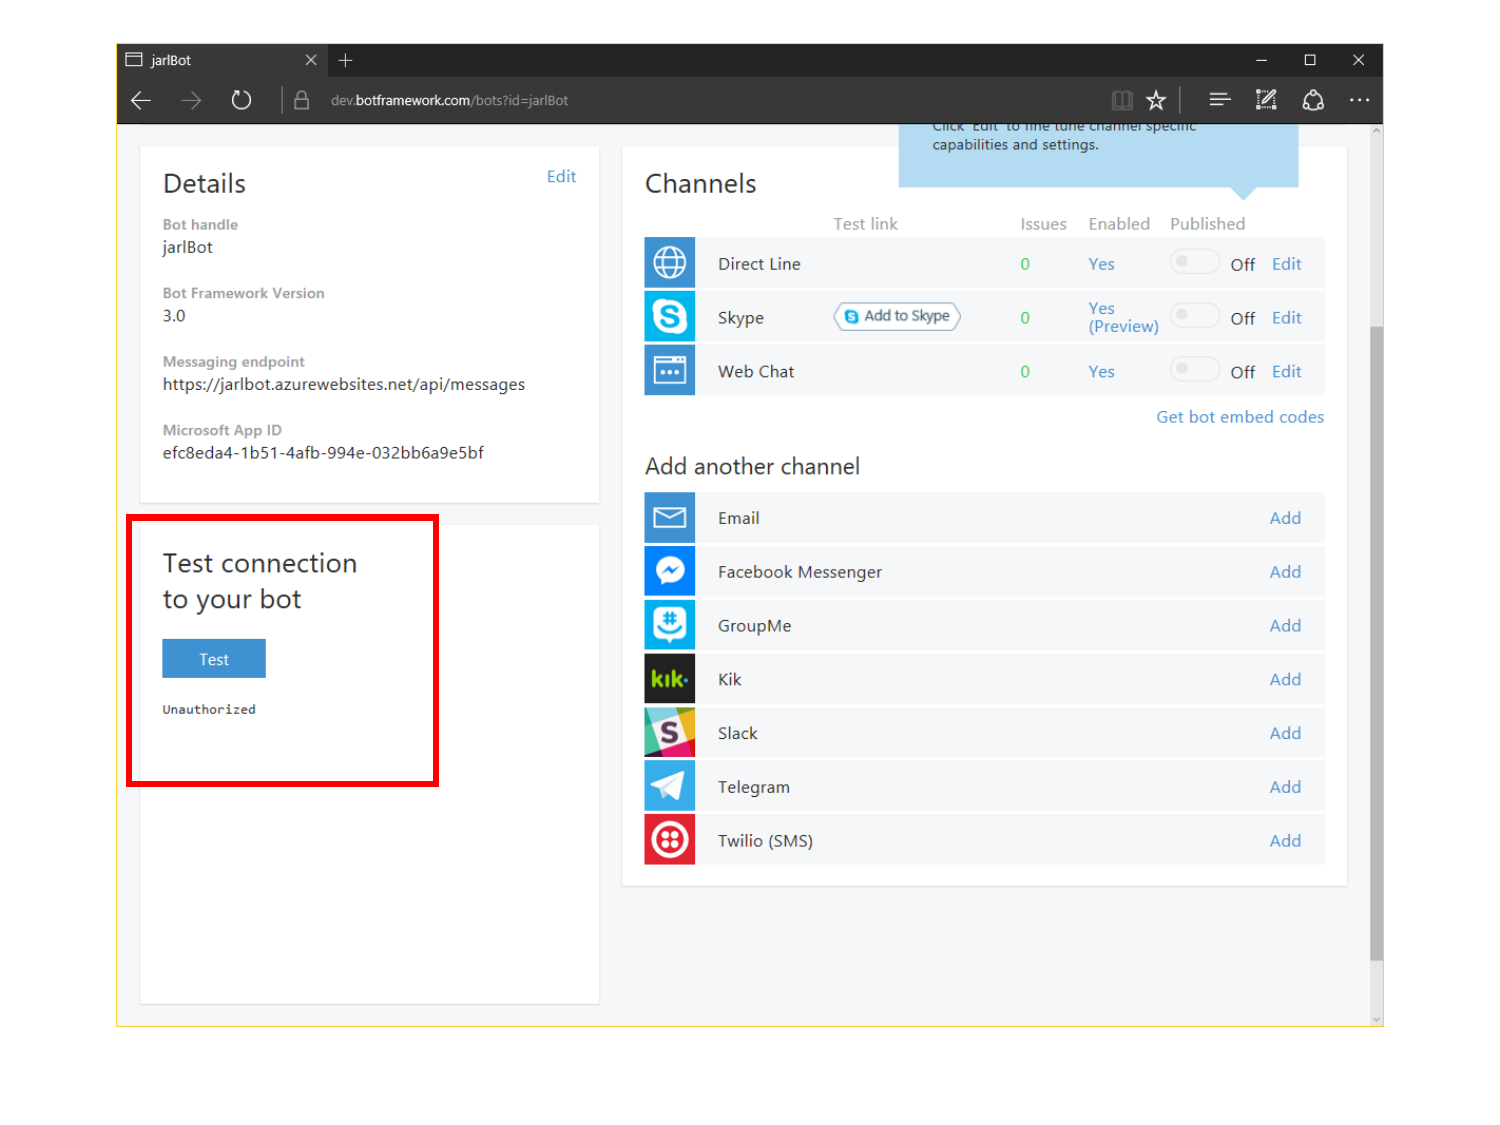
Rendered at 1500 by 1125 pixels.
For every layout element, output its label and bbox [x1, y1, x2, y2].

picture [116, 43, 1384, 1027]
